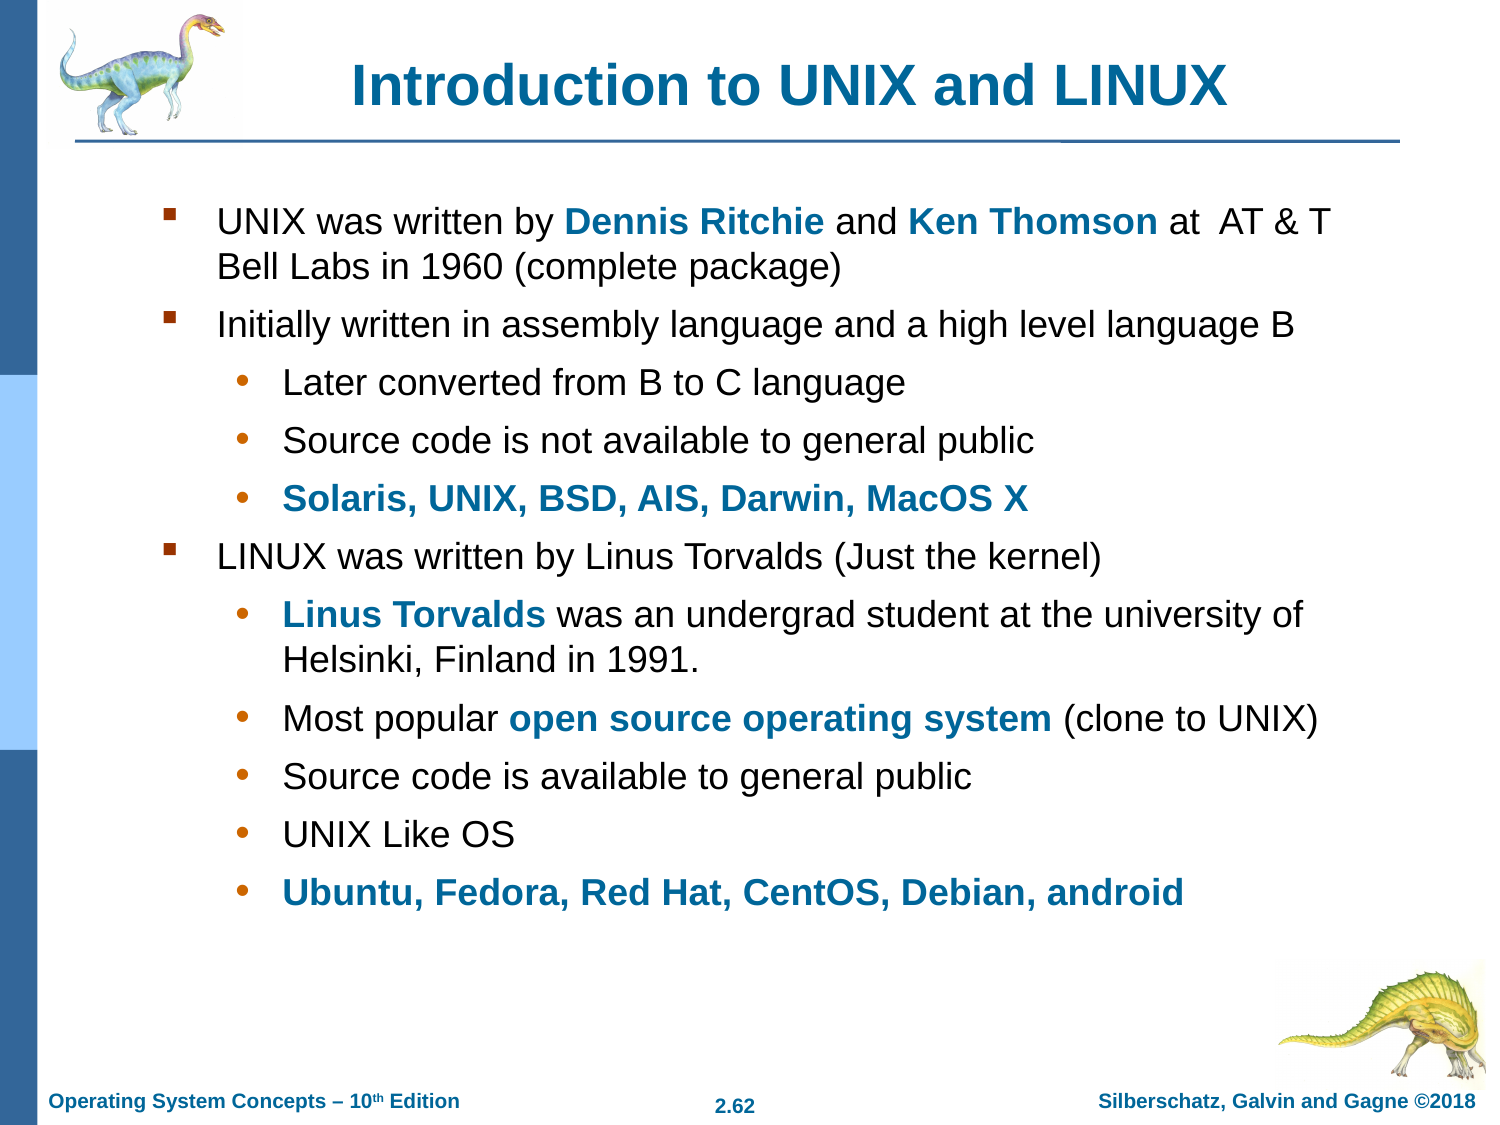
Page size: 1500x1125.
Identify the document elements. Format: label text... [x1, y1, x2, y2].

list UNIX was written by Dennis Ritchie and Ken Thomson at AT & T Bell Labs in 1960 (complete package) Initially written in assembly language and a high level language B Later converted from B to C language Source code is not available to general public Solaris, UNIX, BSD, AIS, Darwin, MacOS X LINUX was written by Linus Torvalds (Just the kernel) Linus Torvalds was an undergrad student at the university of Helsinki, Finland in 1991. Most popular open source operating system (clone to UNIX) Source code is available to general public UNIX Like OS Ubuntu, Fedora, Red Hat, CentOS, Debian, android [145, 189, 1392, 933]
picture [1275, 959, 1486, 1090]
title Introduction to UNIX and LINUX [115, 29, 1466, 125]
picture [46, 0, 243, 149]
